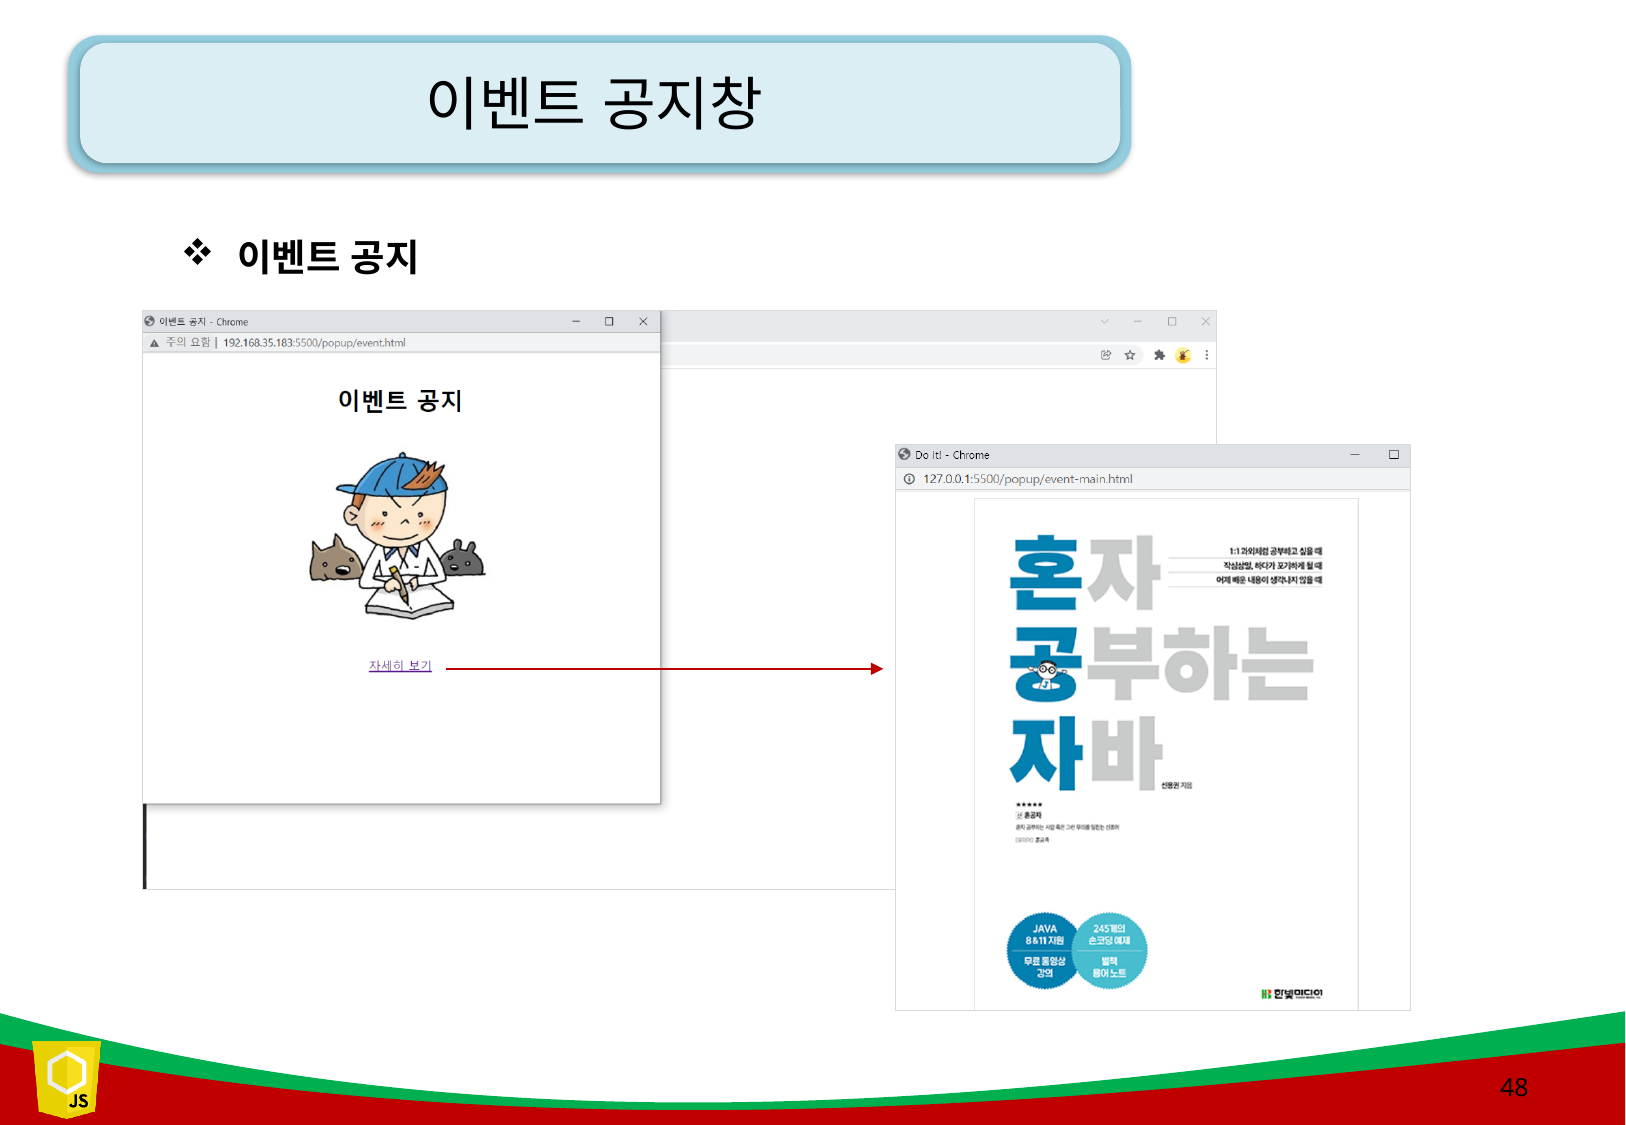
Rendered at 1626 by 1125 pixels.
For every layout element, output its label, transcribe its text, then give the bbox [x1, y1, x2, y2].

title 이벤트 공지창 [68, 32, 1121, 173]
text_box 이벤트 공지 [166, 204, 577, 287]
picture [32, 1041, 101, 1119]
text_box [142, 310, 1217, 890]
slide_number 48 [1452, 1058, 1544, 1119]
picture [894, 444, 1411, 1011]
